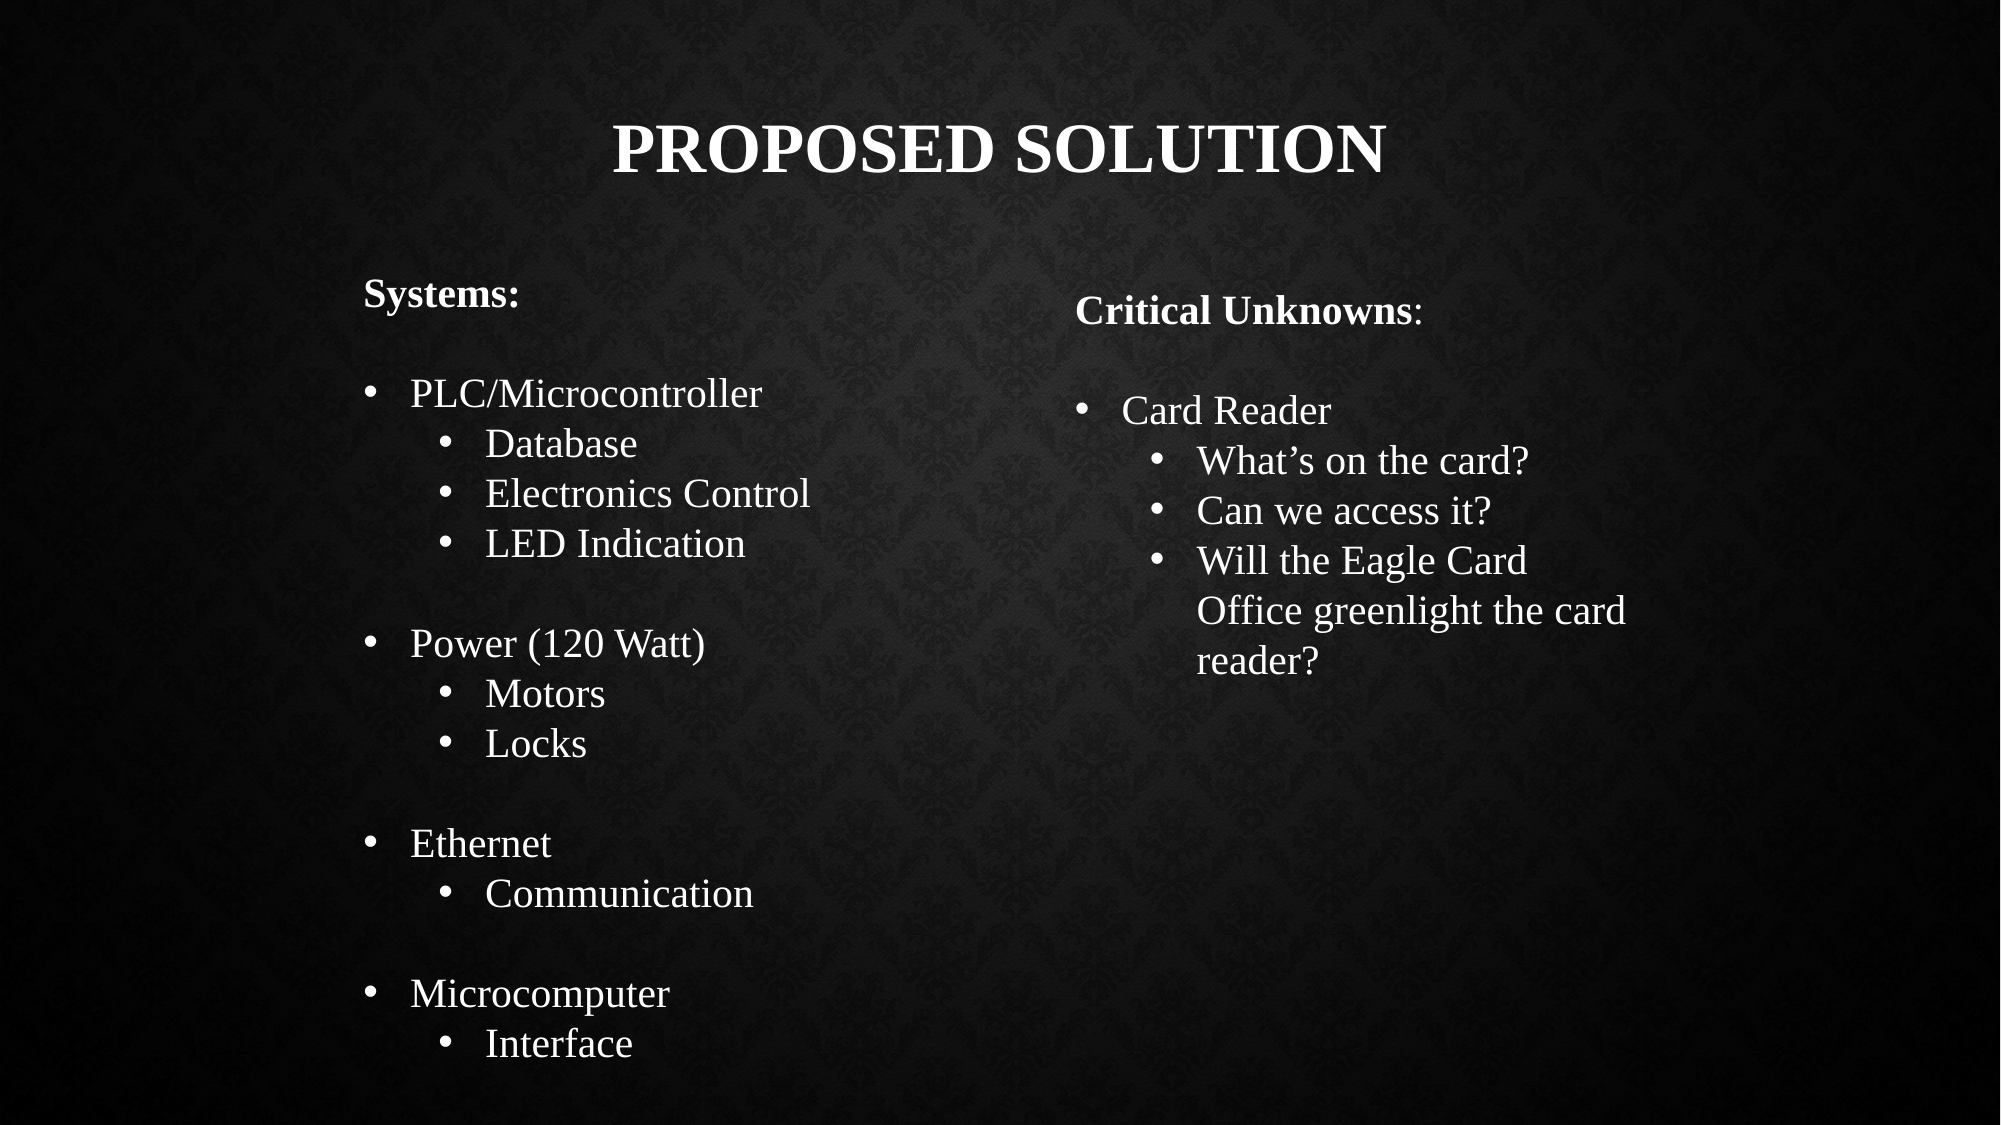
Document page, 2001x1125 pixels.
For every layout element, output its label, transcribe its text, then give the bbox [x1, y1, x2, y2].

title Proposed Solution [150, 40, 1850, 259]
text_box Critical Unknowns: Card Reader What’s on the card? Can we access it? Will the Eagle Card Office greenlight the card reader? [1060, 275, 1646, 691]
text_box Systems: PLC/Microcontroller Database Electronics Control LED Indication Power (120 Watt) Motors Locks Ethernet Communication Microcomputer Interface [348, 258, 891, 1074]
